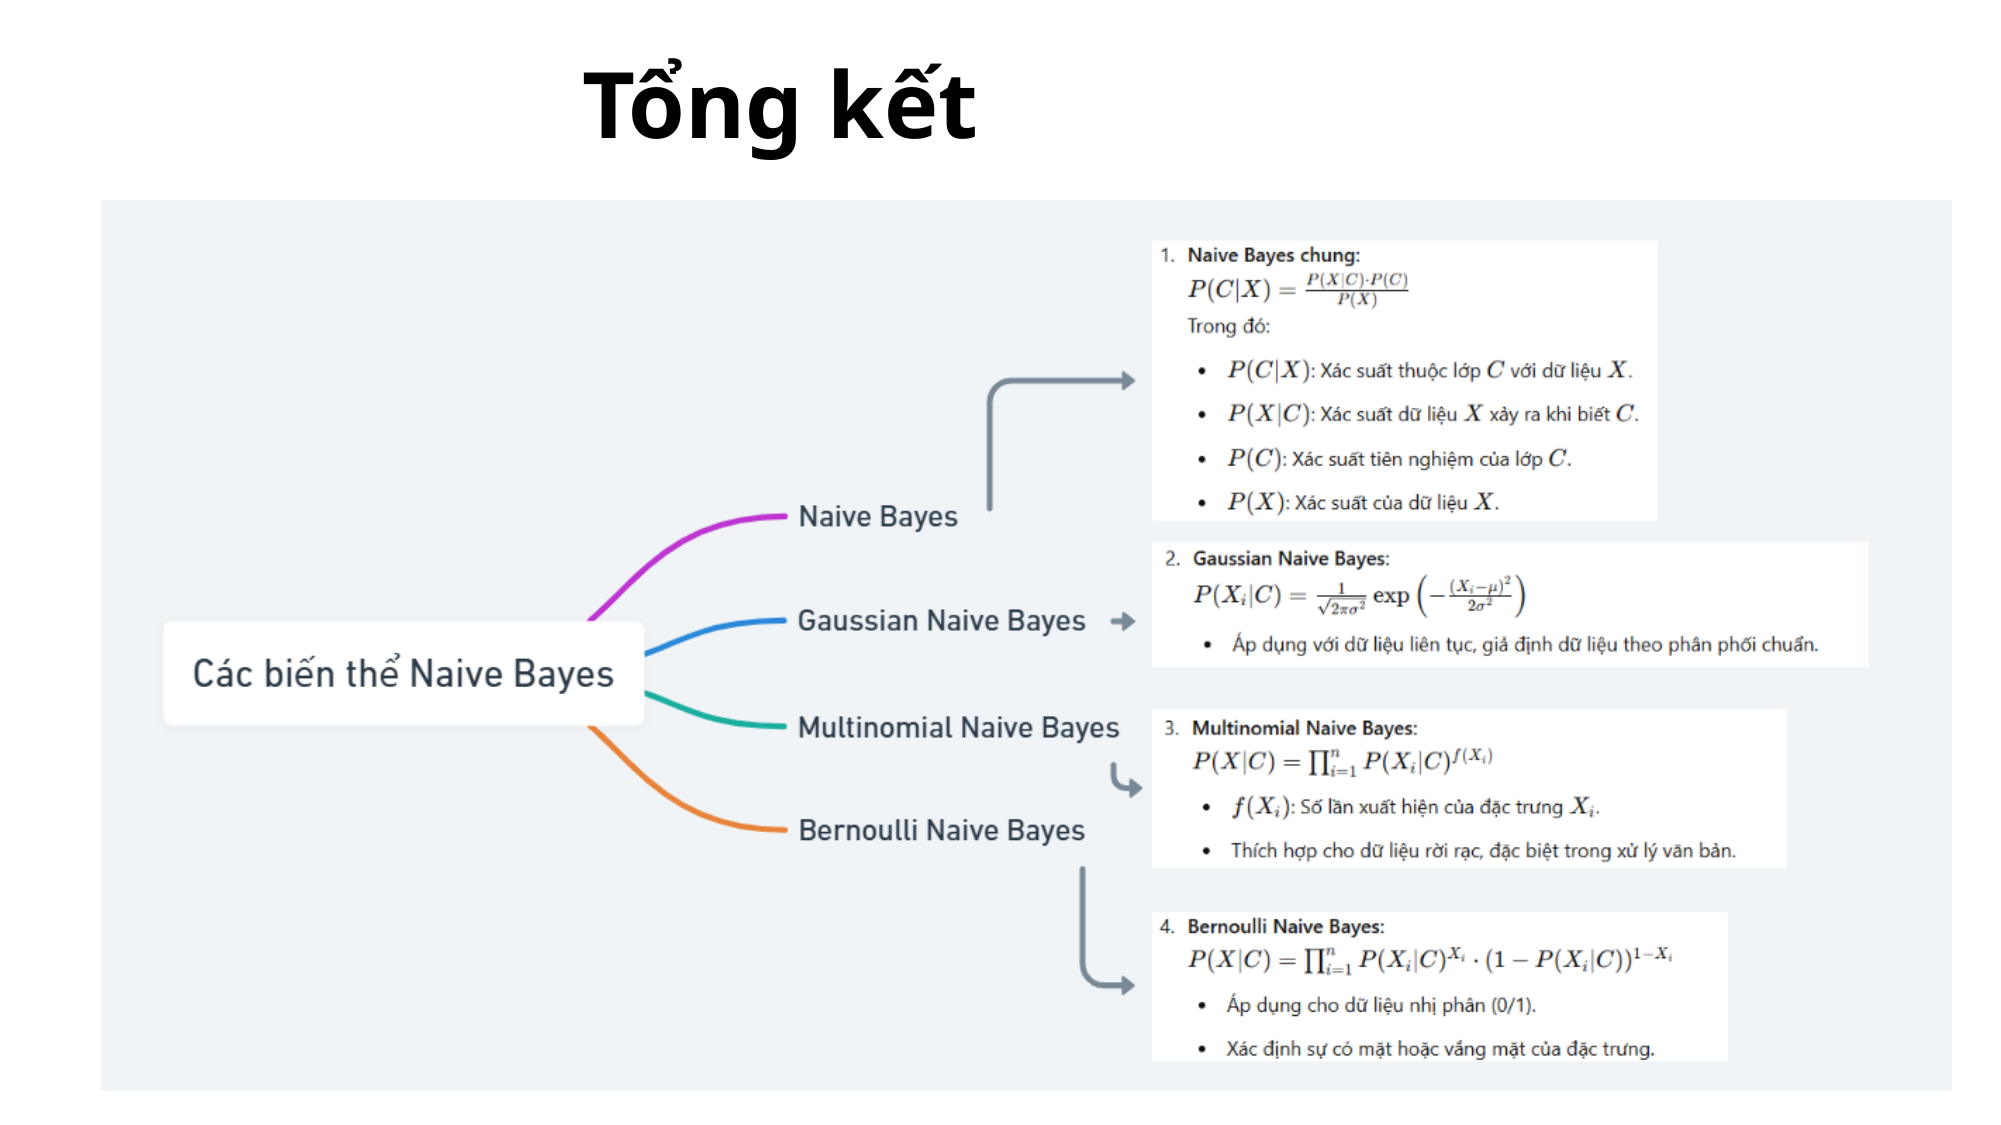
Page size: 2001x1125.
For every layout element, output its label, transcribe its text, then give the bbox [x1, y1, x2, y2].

title Tổng kết [567, 0, 1099, 197]
picture [101, 200, 1952, 1092]
